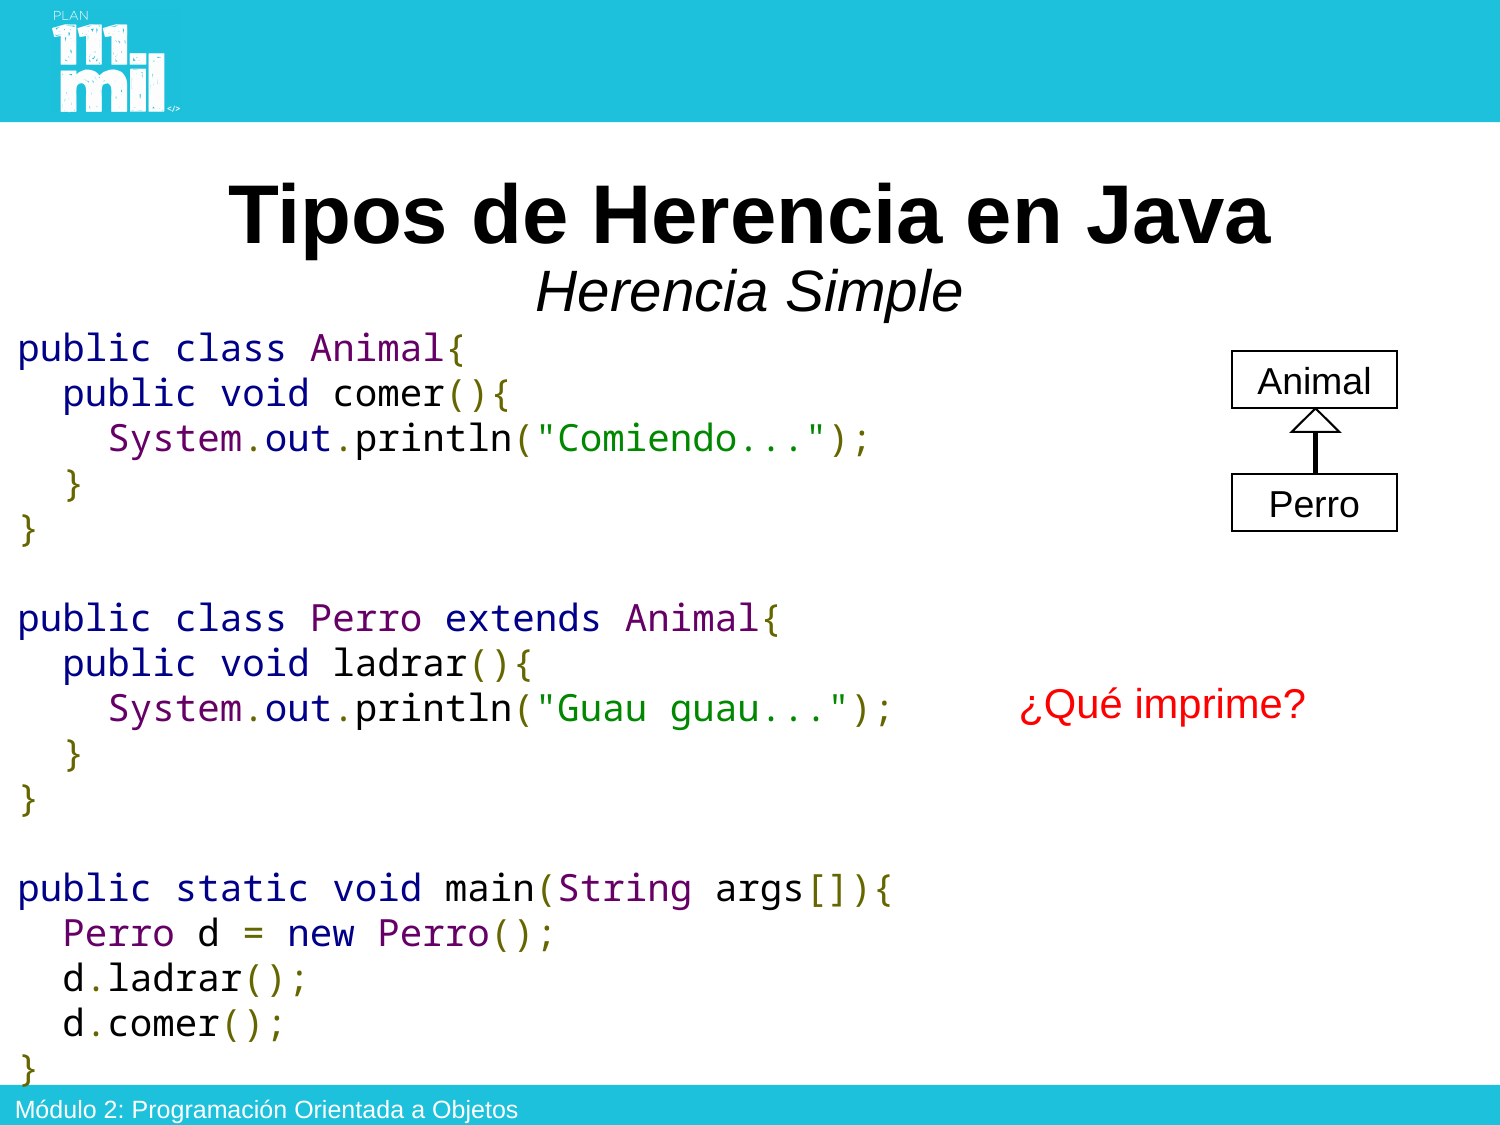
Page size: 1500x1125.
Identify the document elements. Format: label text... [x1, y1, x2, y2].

footer Módulo 2: Programación Orientada a Objetos [0, 1078, 560, 1125]
text_box Perro [1250, 473, 1398, 532]
text_box ¿Qué imprime? [973, 669, 1351, 734]
text_box public class Animal{ public void comer(){ System.out.println("Comiendo..."); } } public class Perro extends Animal{ public void ladrar(){ System.out.println("Guau guau..."); } } public static void main(String args[]){ Perro d = new Perro(); d.ladrar(); d.comer(); } [2, 316, 1250, 1097]
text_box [1291, 408, 1340, 497]
title Tipos de Herencia en Java Herencia Simple [103, 147, 1397, 348]
text_box Animal [1250, 350, 1398, 409]
